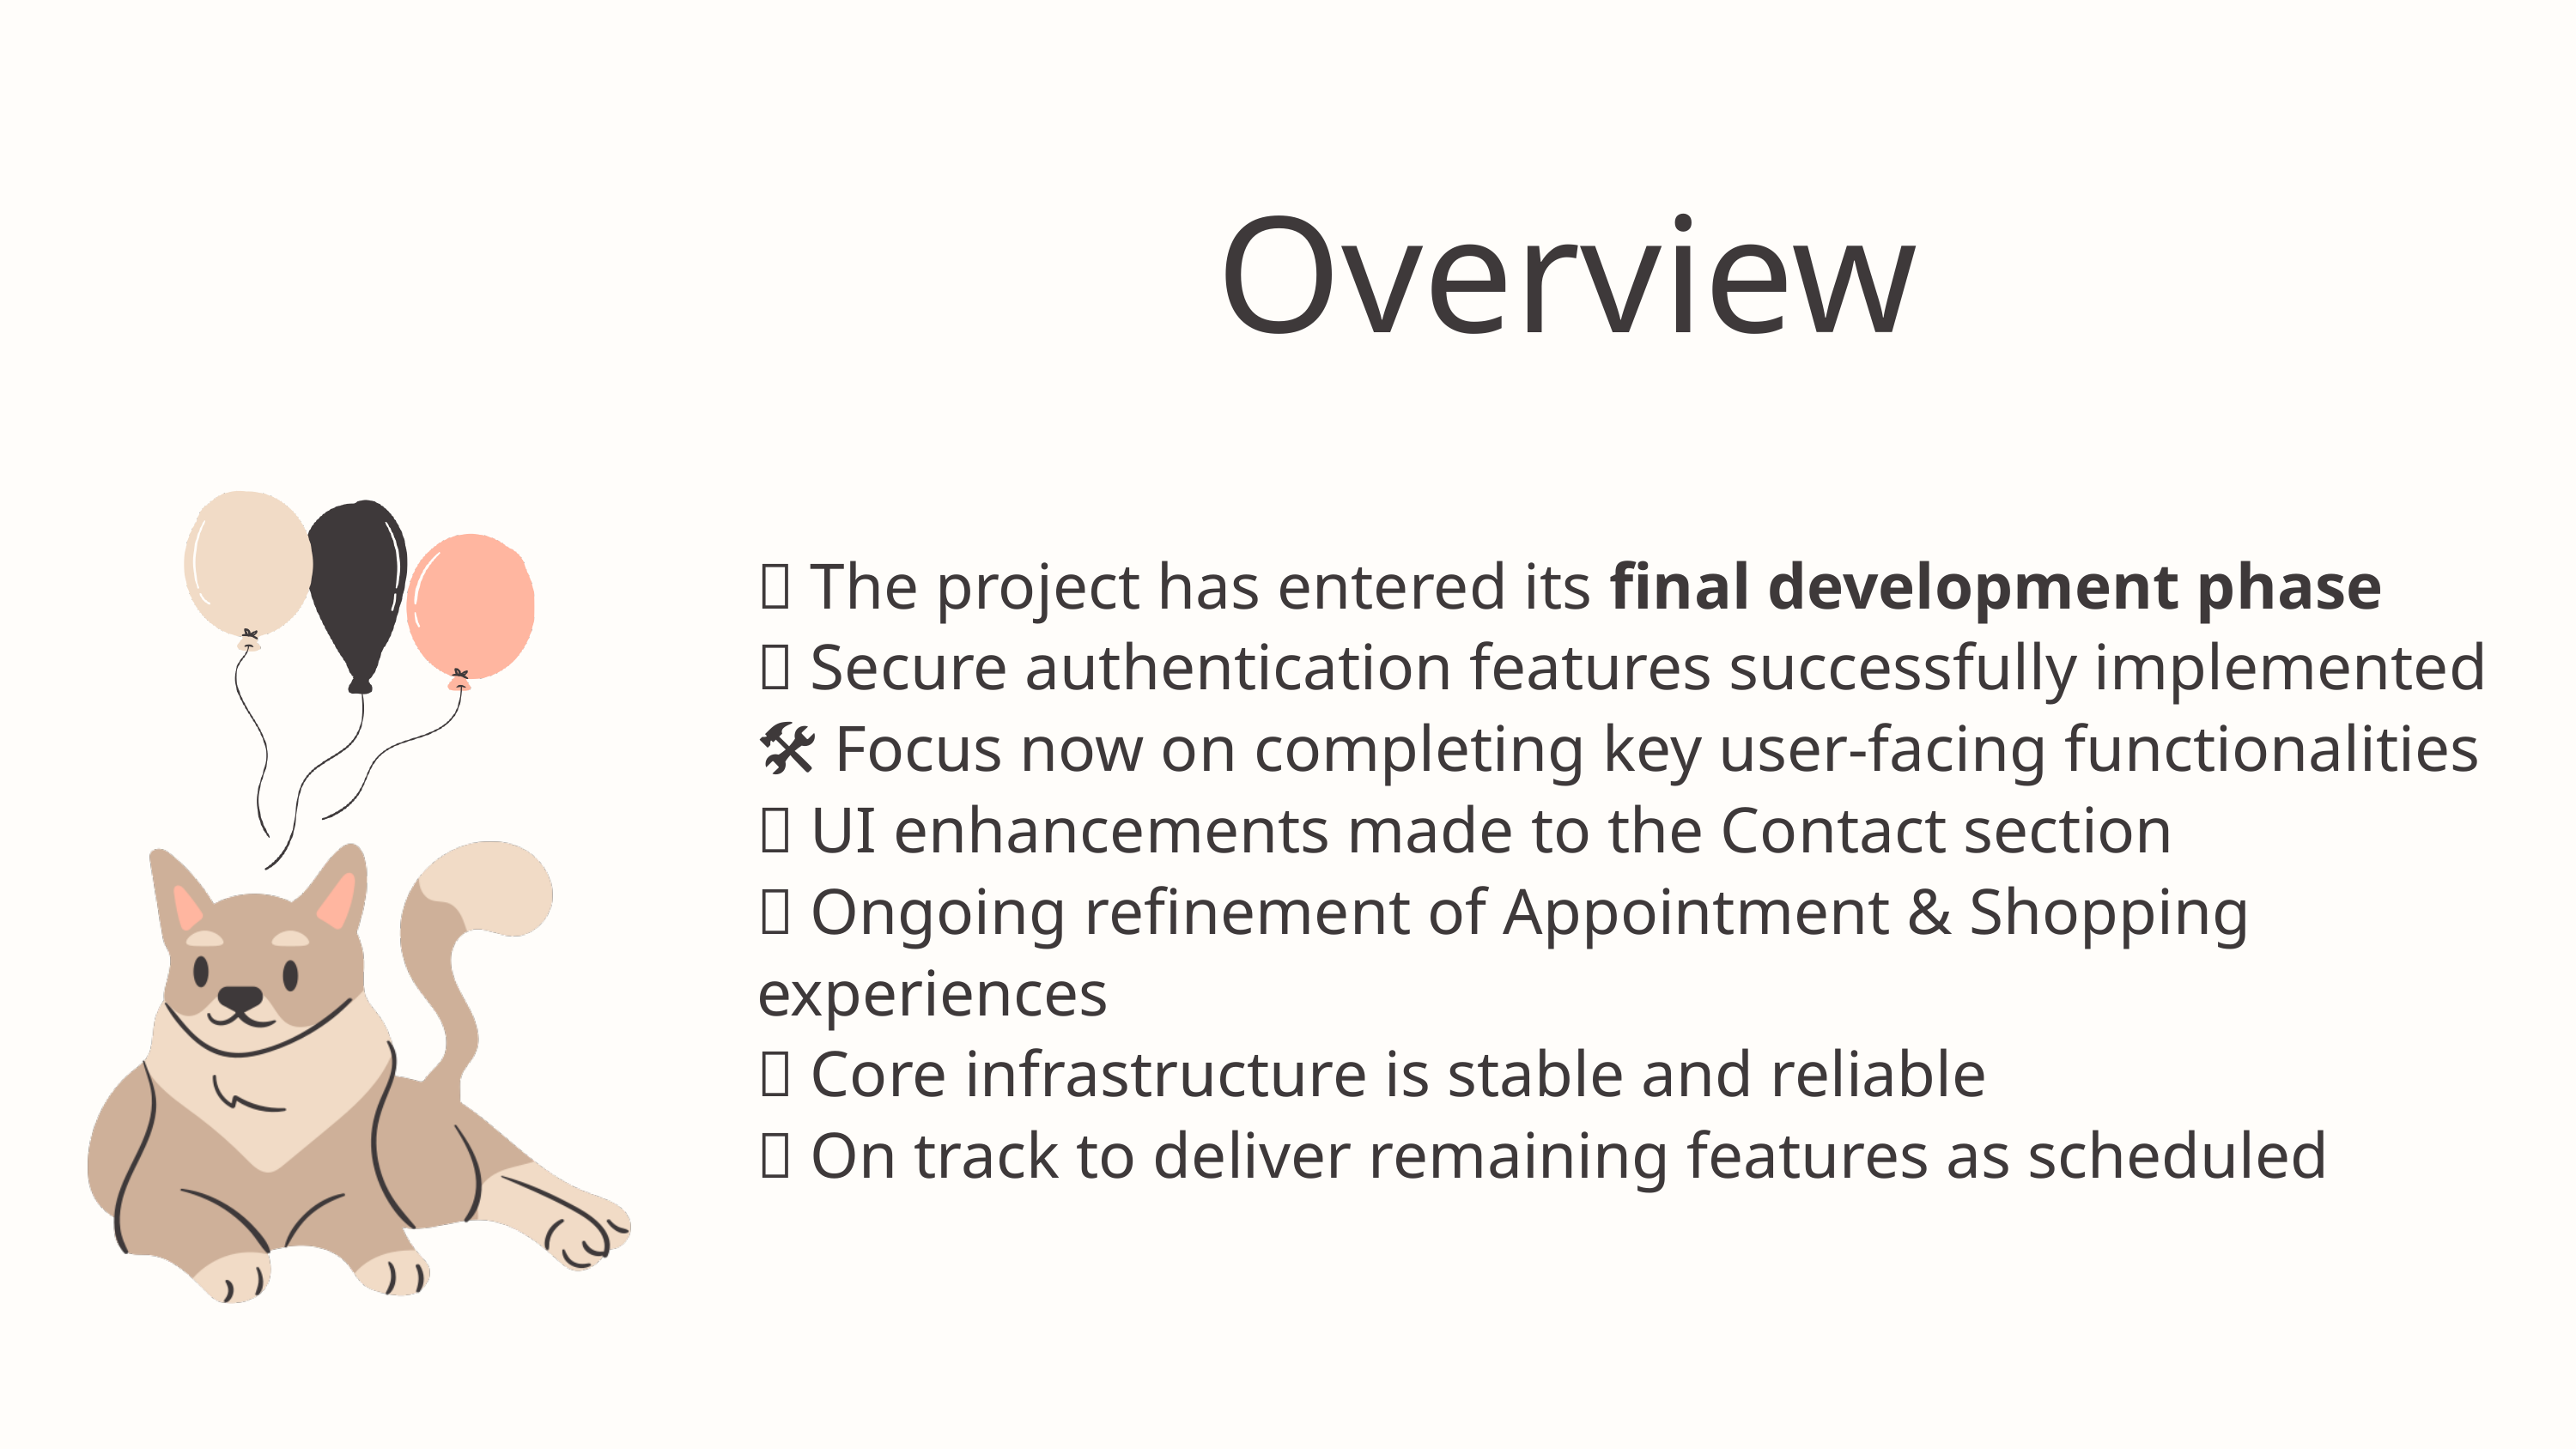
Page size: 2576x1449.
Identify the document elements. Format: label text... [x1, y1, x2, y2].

text_box Overview [940, 196, 2195, 366]
text_box [184, 490, 535, 840]
text_box [87, 840, 632, 1304]
text_box ✅ The project has entered its final development phase 🔐 Secure authentication features successfully implemented 🛠️ Focus now on completing key user-facing functionalities ✨ UI enhancements made to the Contact section 🛒 Ongoing refinement of Appointment & Shopping experiences 🧱 Core infrastructure is stable and reliable 📅 On track to deliver remaining features as scheduled [756, 540, 2525, 1191]
